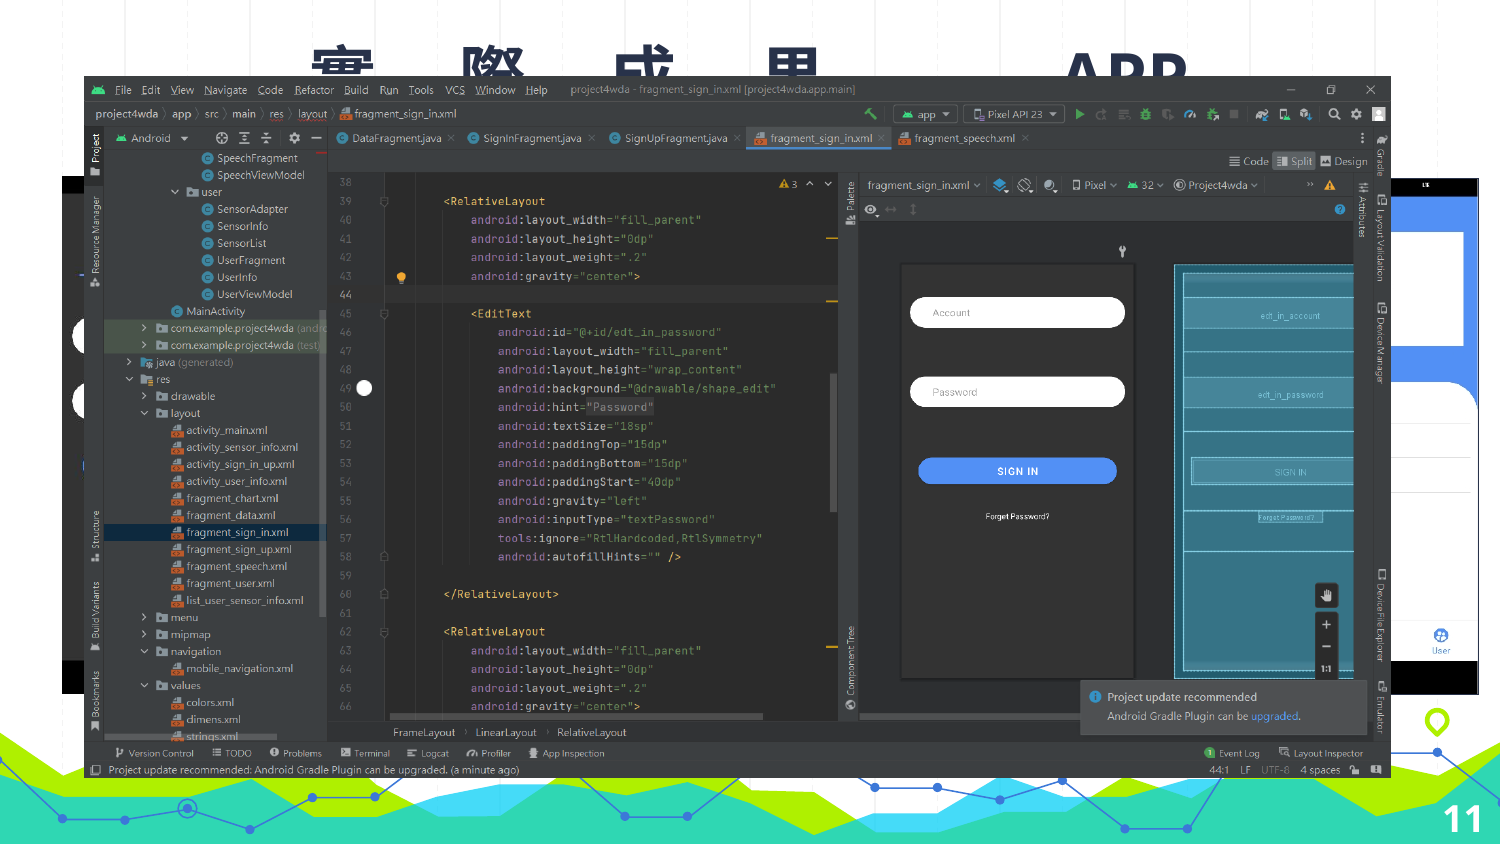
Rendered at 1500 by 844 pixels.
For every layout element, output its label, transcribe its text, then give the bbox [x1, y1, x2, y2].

slide_number 11 [1410, 780, 1500, 844]
picture [62, 76, 1478, 778]
text_box 實 際 成 果 - APP [0, 16, 1500, 130]
